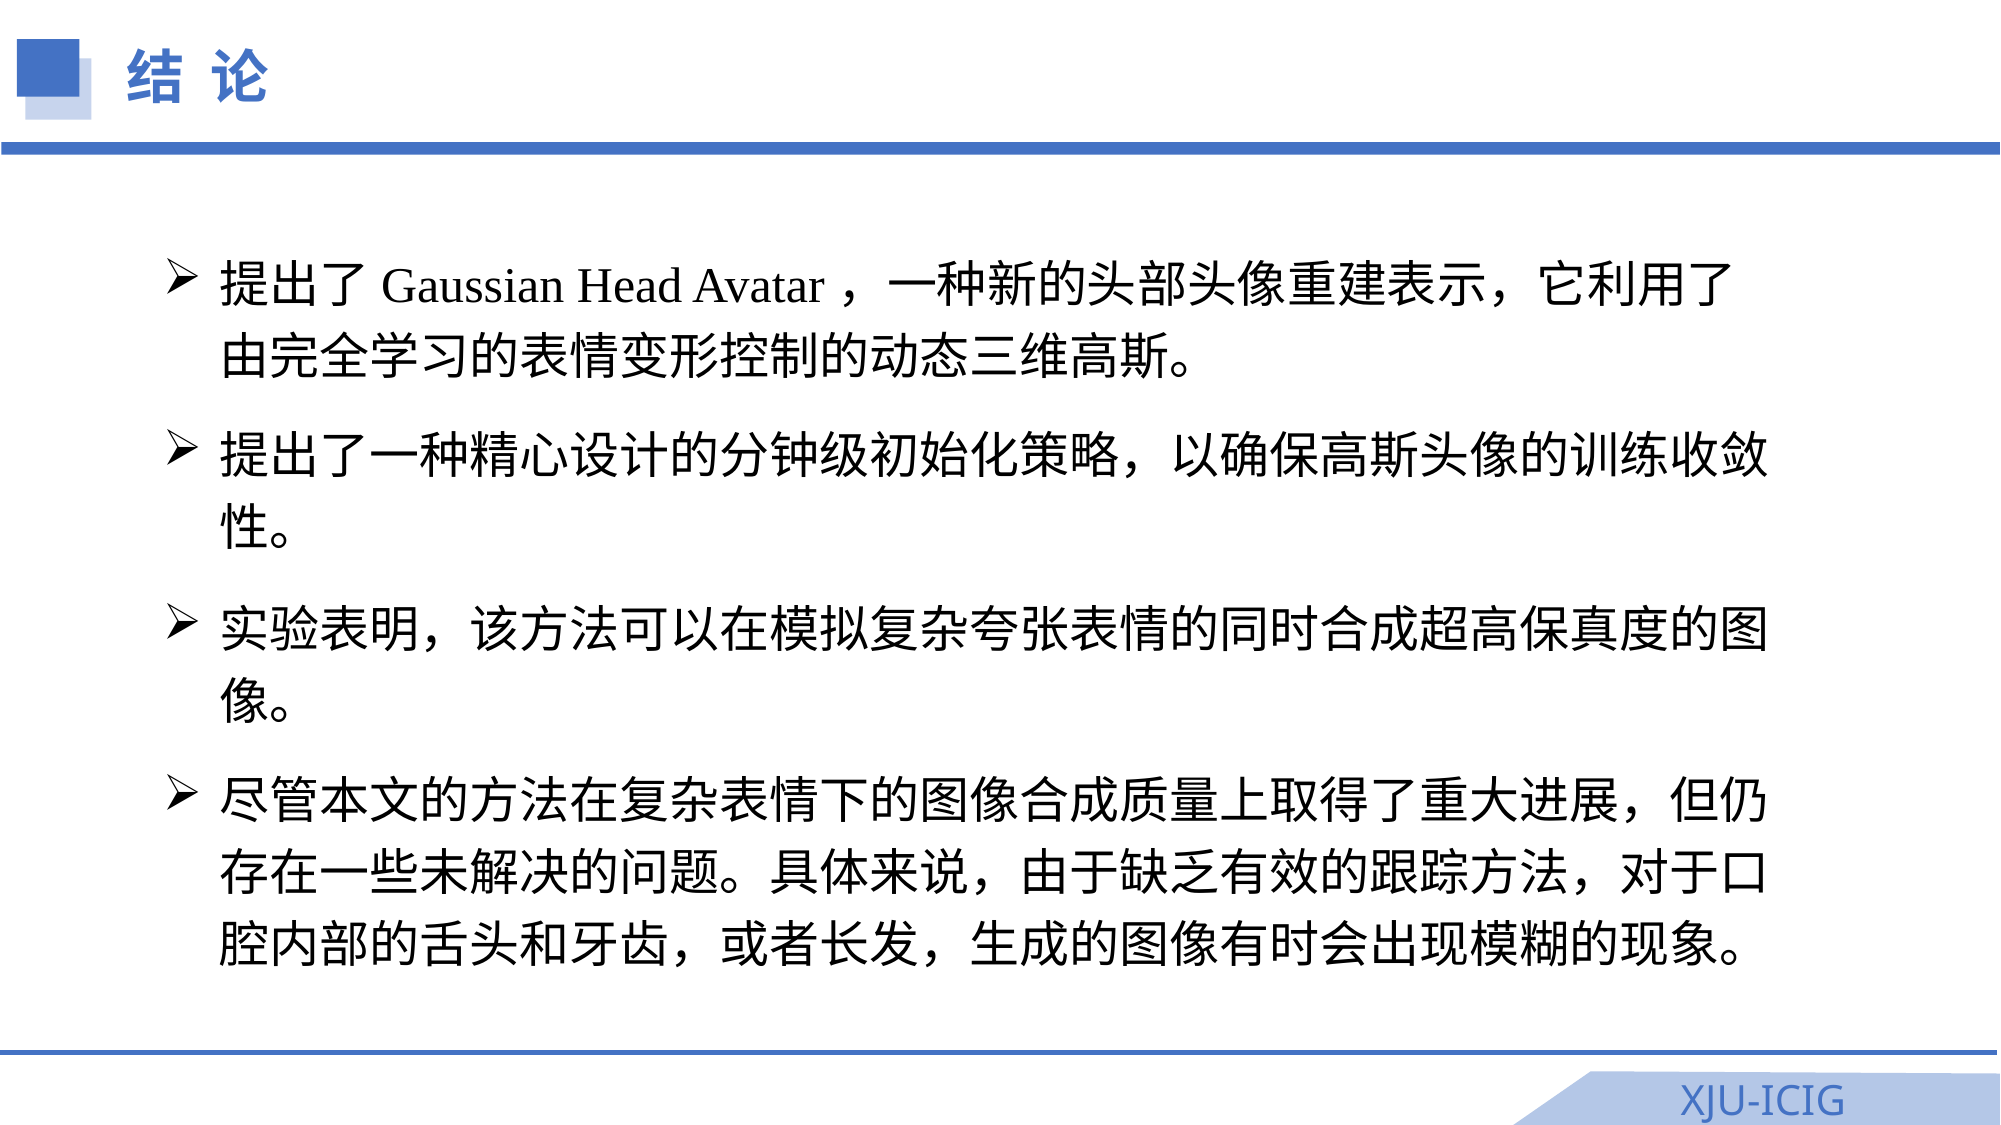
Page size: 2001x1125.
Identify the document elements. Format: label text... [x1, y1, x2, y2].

text_box 提出了Gaussian Head Avatar，一种新的头部头像重建表示，它利用了由完全学习的表情变形控制的动态三维高斯。 [148, 233, 1787, 392]
text_box XJU-ICIG [1511, 1070, 2000, 1125]
text_box 尽管本文的方法在复杂表情下的图像合成质量上取得了重大进展，但仍存在一些未解决的问题。具体来说，由于缺乏有效的跟踪方法，对于口腔内部的舌头和牙齿，或者长发，生成的图像有时会出现模糊的现象。 [148, 749, 1787, 981]
text_box 结 论 [111, 32, 312, 118]
text_box 提出了一种精心设计的分钟级初始化策略，以确保高斯头像的训练收敛性。 [148, 404, 1787, 563]
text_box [16, 38, 92, 120]
text_box 实验表明，该方法可以在模拟复杂夸张表情的同时合成超高保真度的图像。 [148, 578, 1787, 737]
text_box [0, 141, 2000, 156]
